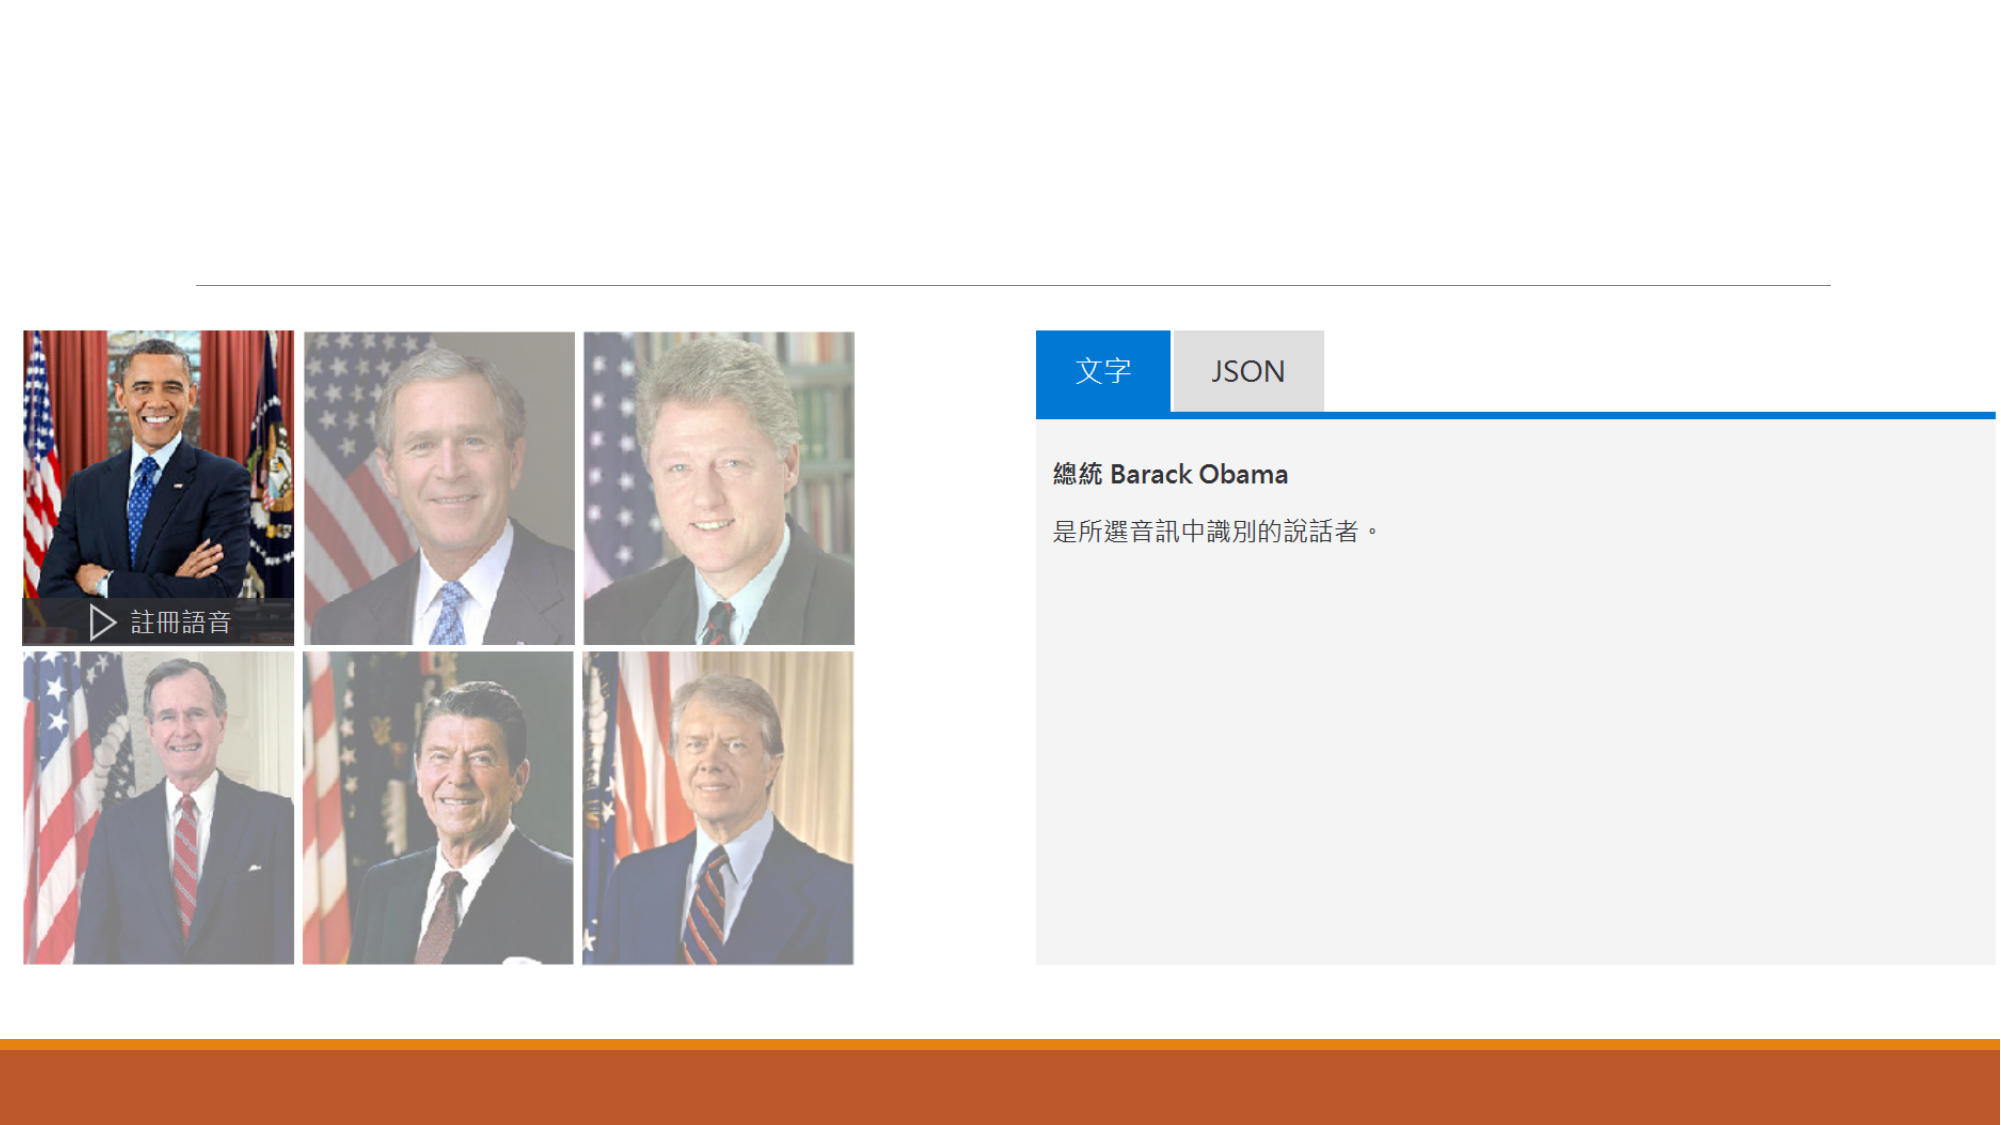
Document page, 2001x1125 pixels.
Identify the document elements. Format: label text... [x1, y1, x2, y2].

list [22, 323, 2000, 966]
title Microsoft Azure說話者識別 [264, 83, 1819, 321]
